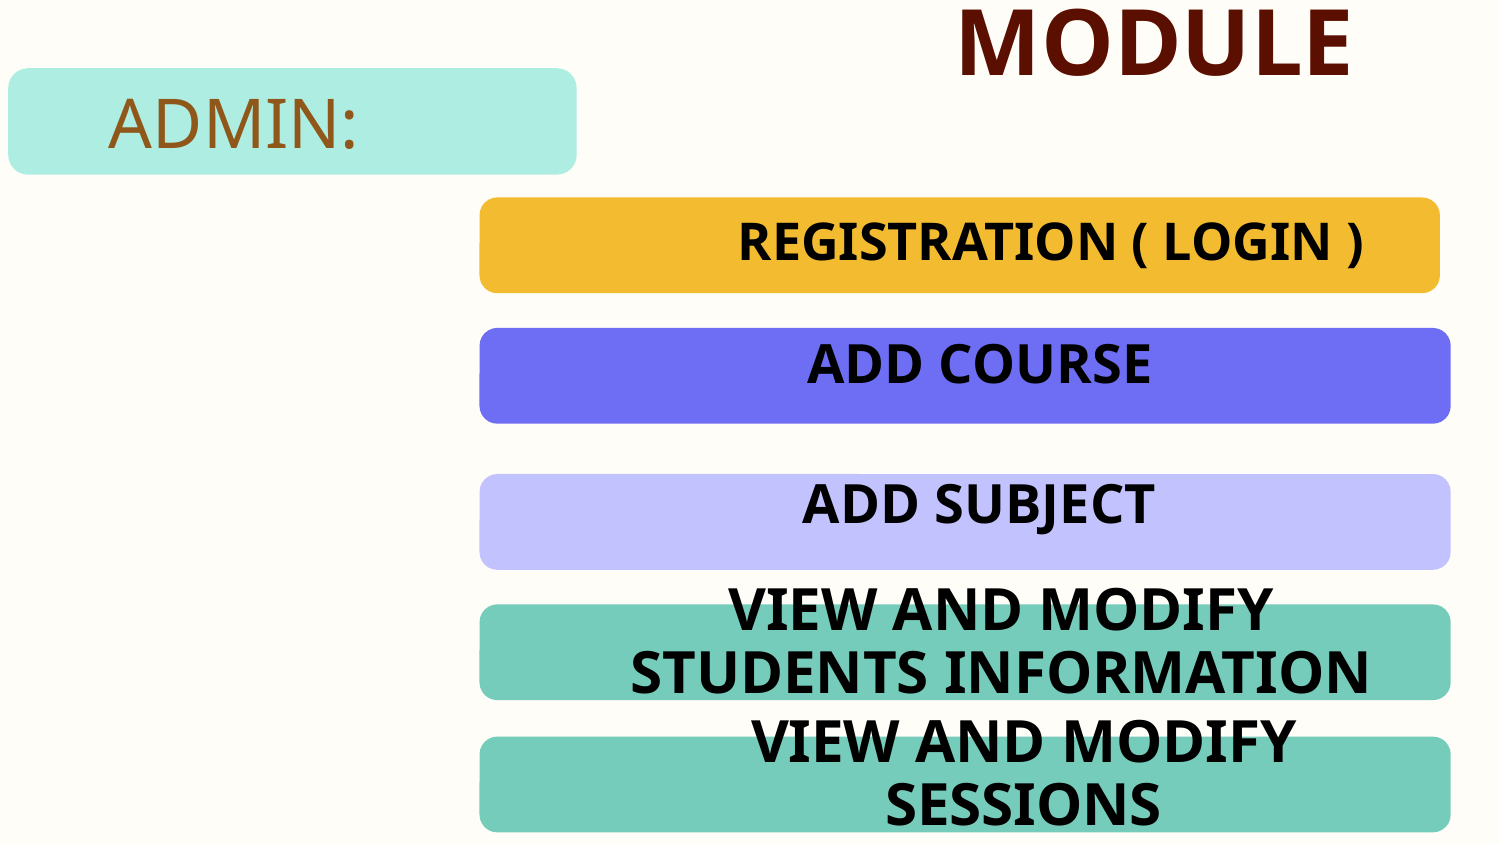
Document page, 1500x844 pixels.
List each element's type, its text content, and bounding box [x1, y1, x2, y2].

subtitle ADMIN: [93, 83, 544, 159]
text_box [479, 473, 1451, 570]
subtitle VIEW AND MODIFY SESSIONS [604, 750, 1444, 836]
text_box [479, 197, 1440, 294]
subtitle VIEW AND MODIFY STUDENTS INFORMATION [582, 618, 1421, 703]
text_box [479, 736, 1451, 833]
text_box [479, 604, 1451, 701]
text_box [479, 327, 1451, 424]
subtitle REGISTRATION ( LOGIN ) [572, 225, 1387, 294]
title MODULE [103, 0, 1370, 84]
subtitle ADD SUBJECT [569, 490, 1391, 558]
subtitle ADD COURSE [573, 341, 1387, 427]
text_box [8, 68, 577, 175]
